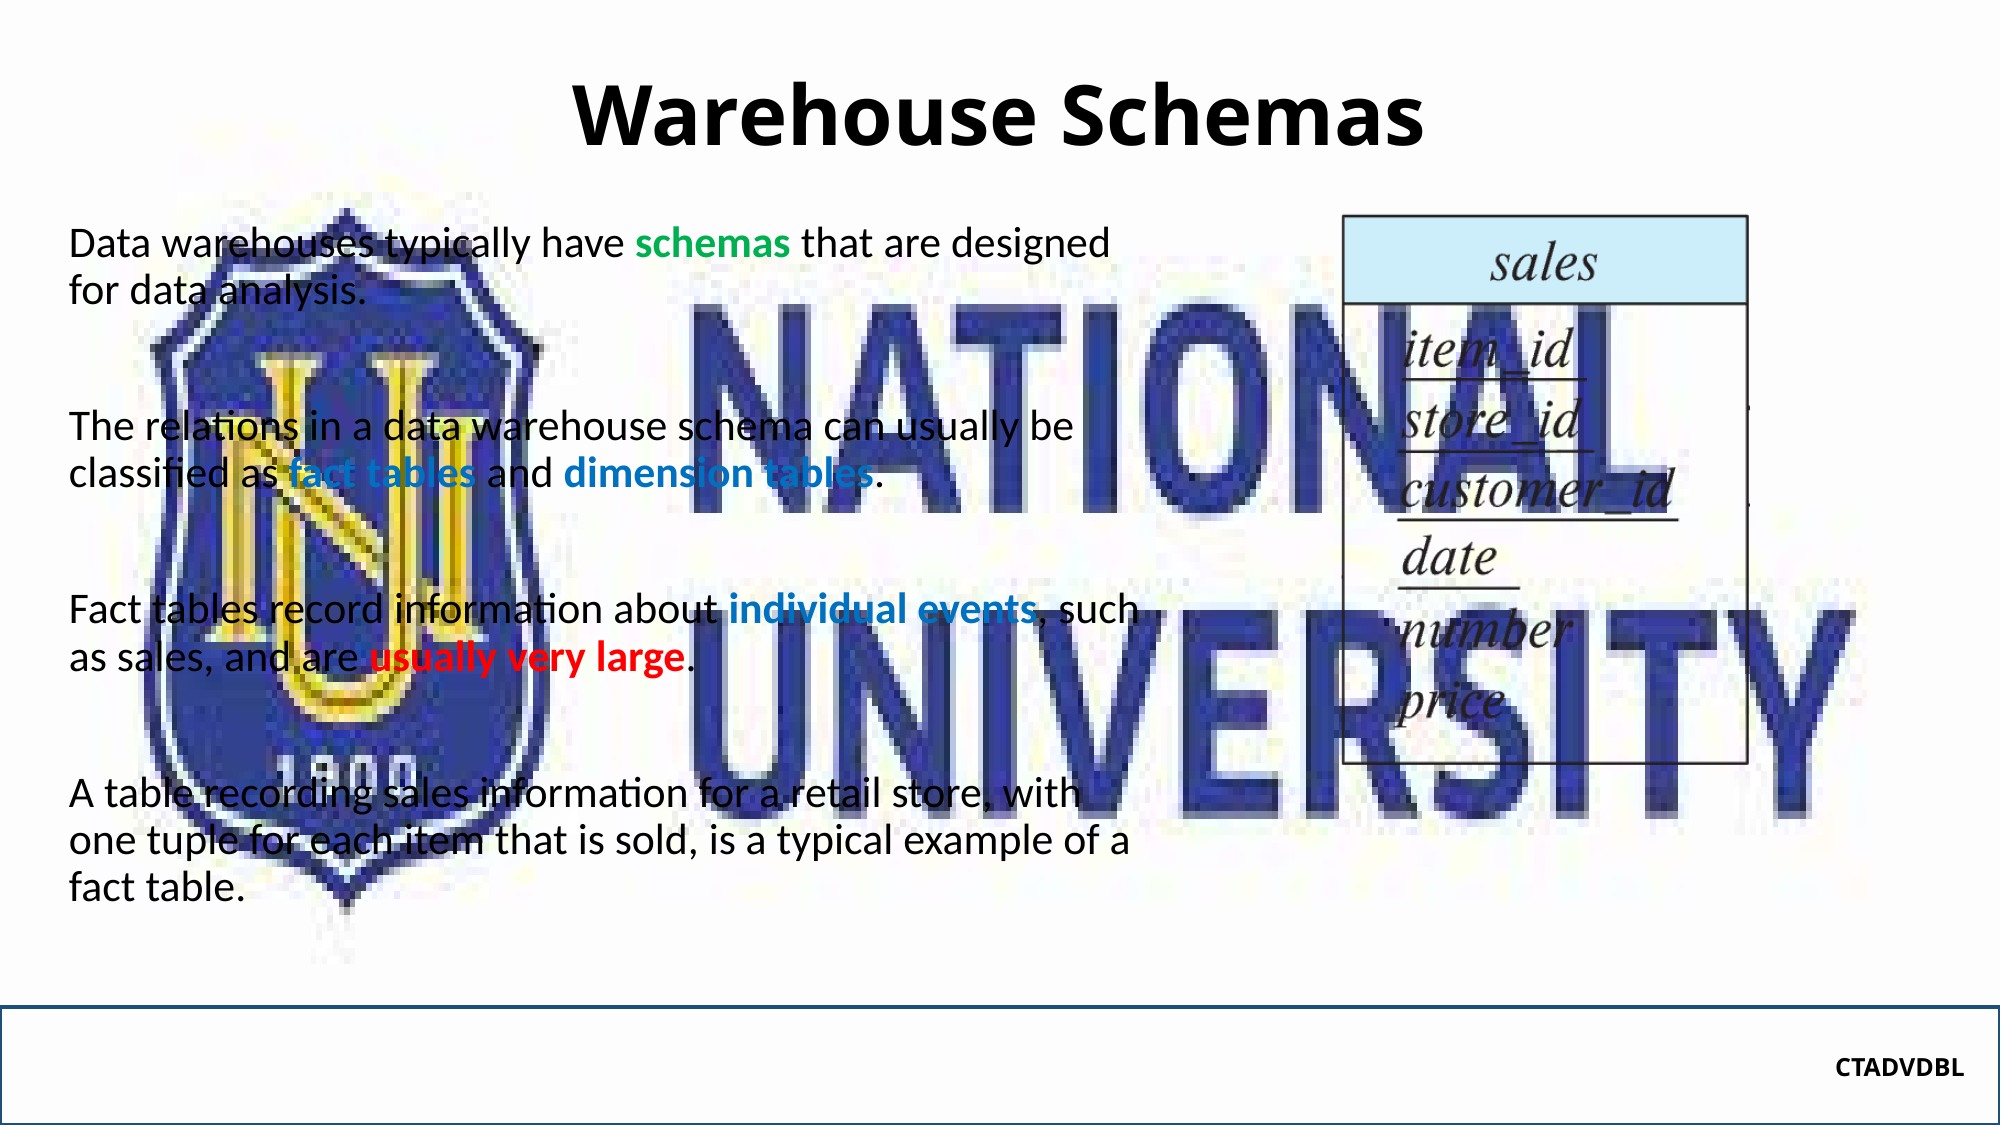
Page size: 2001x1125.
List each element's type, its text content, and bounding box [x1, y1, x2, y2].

footer CTADVDBL [0, 1007, 2000, 1125]
title Warehouse Schemas [249, 31, 1750, 172]
subtitle Data warehouses typically have schemas that are designed for data analysis. The relations in a data warehouse schema can usually be classified as fact tables and dimension tables. Fact tables record information about individual events, such as sales, and are usually very large. A table recording sales information for a retail store, with one tuple for each item that is sold, is a typical example of a fact table. [53, 211, 1168, 914]
picture [0, 0, 2000, 1007]
